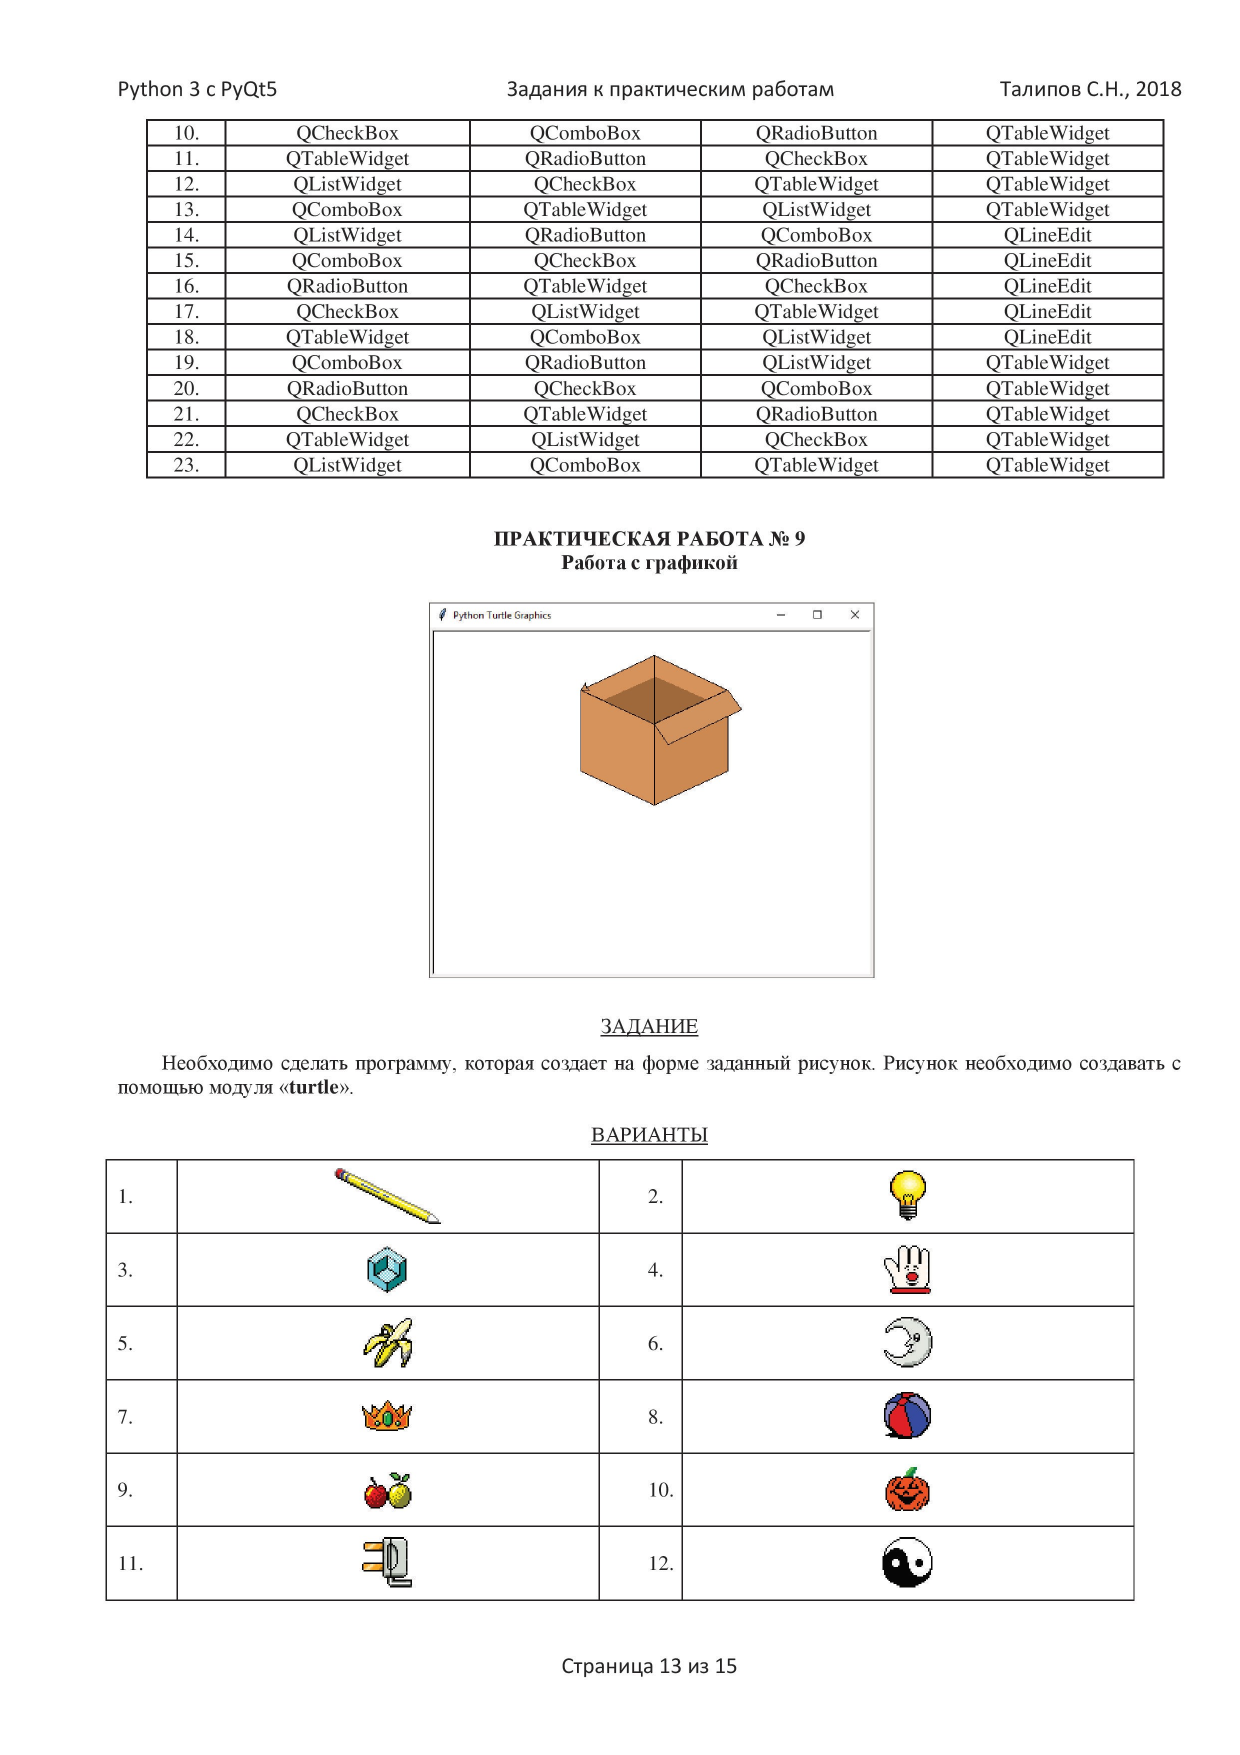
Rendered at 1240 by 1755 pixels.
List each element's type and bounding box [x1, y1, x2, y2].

text_box [0, 0, 1240, 1754]
